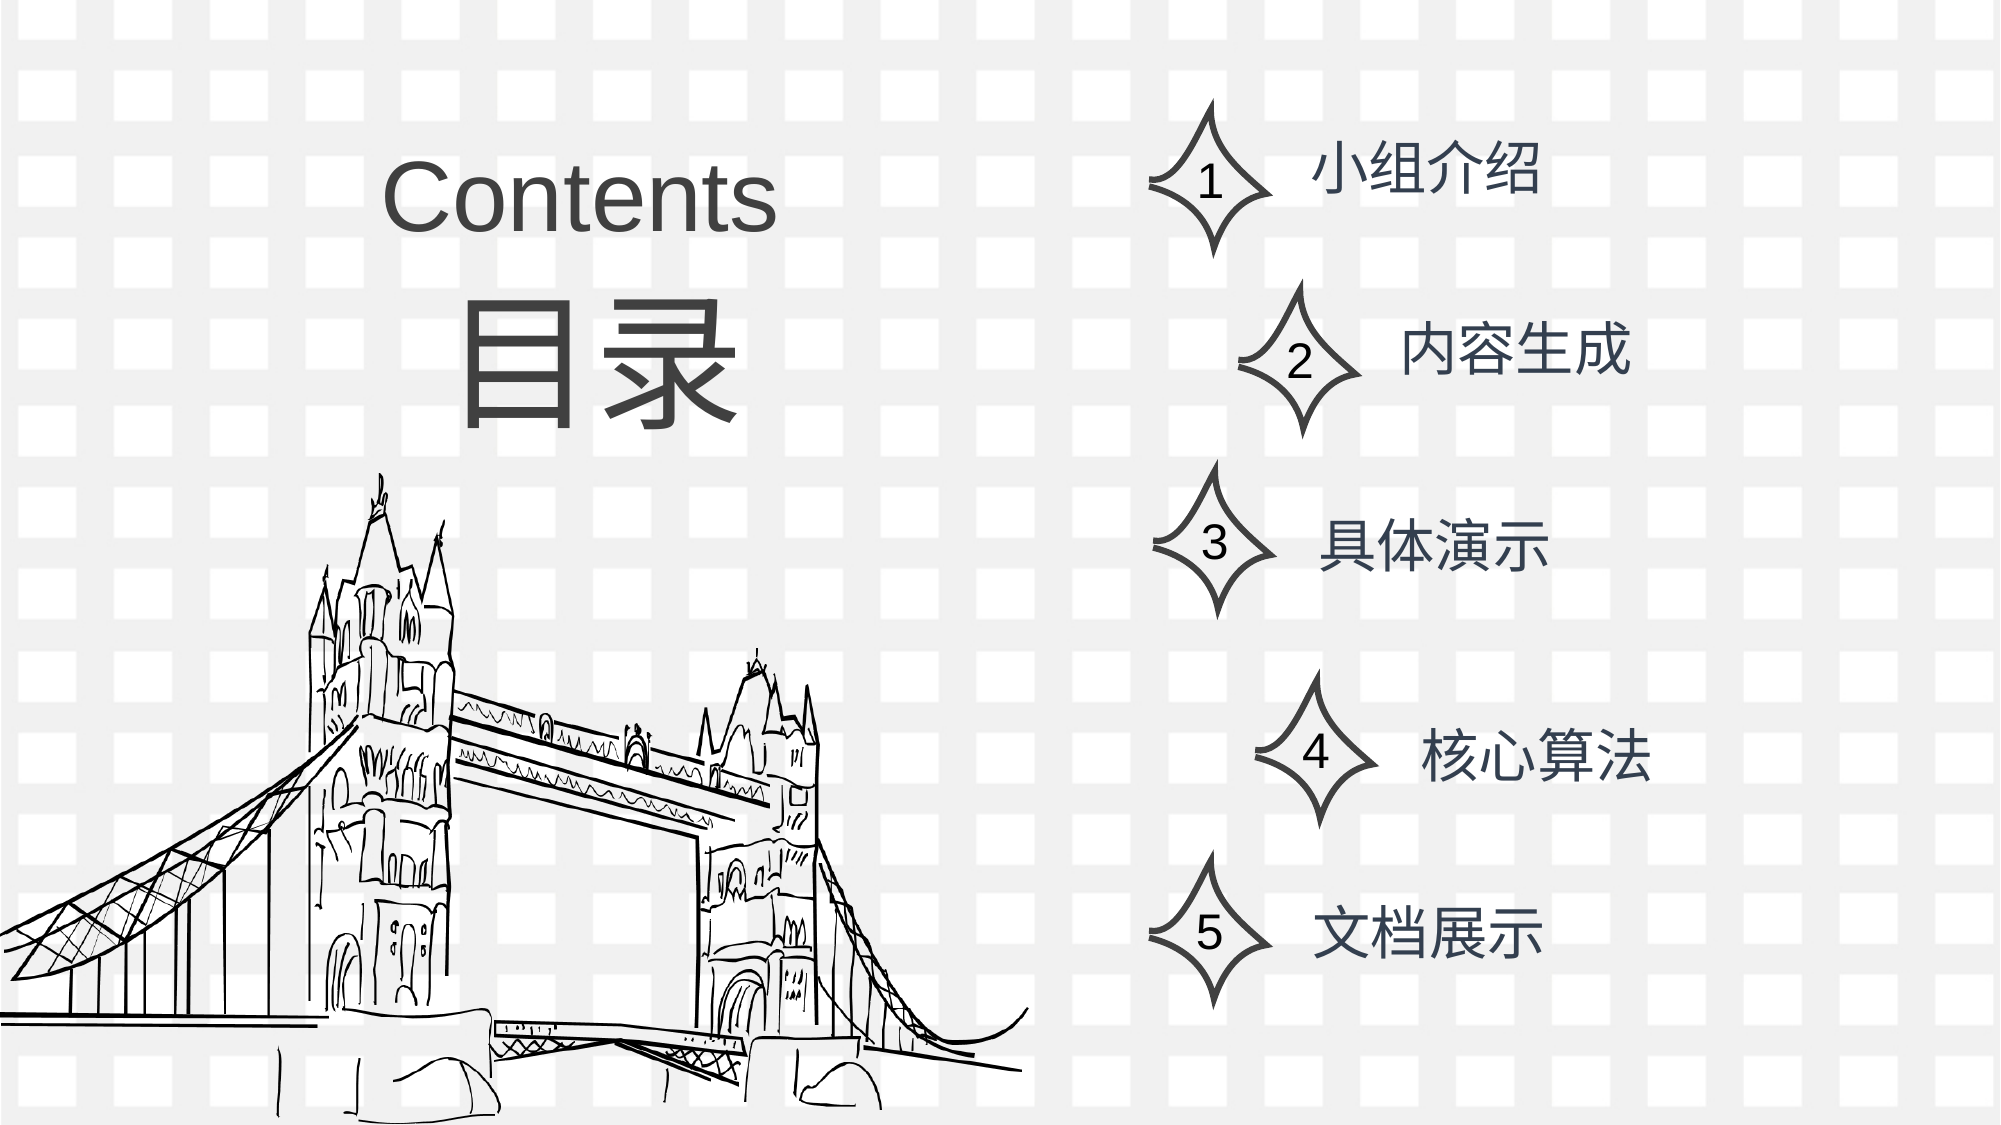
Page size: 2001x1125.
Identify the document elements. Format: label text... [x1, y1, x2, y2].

text_box 目录 [430, 259, 760, 455]
text_box 核心算法 [1405, 711, 1669, 797]
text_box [1255, 680, 1373, 819]
text_box 小组介绍 [1295, 123, 1558, 209]
text_box 文档展示 [1297, 889, 1561, 974]
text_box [1153, 470, 1271, 609]
picture [0, 0, 2000, 1125]
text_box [1149, 109, 1267, 248]
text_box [1238, 289, 1356, 429]
text_box 具体演示 [1303, 502, 1567, 587]
text_box 内容生成 [1384, 304, 1648, 390]
text_box Contents [365, 123, 795, 259]
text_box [1149, 860, 1267, 999]
